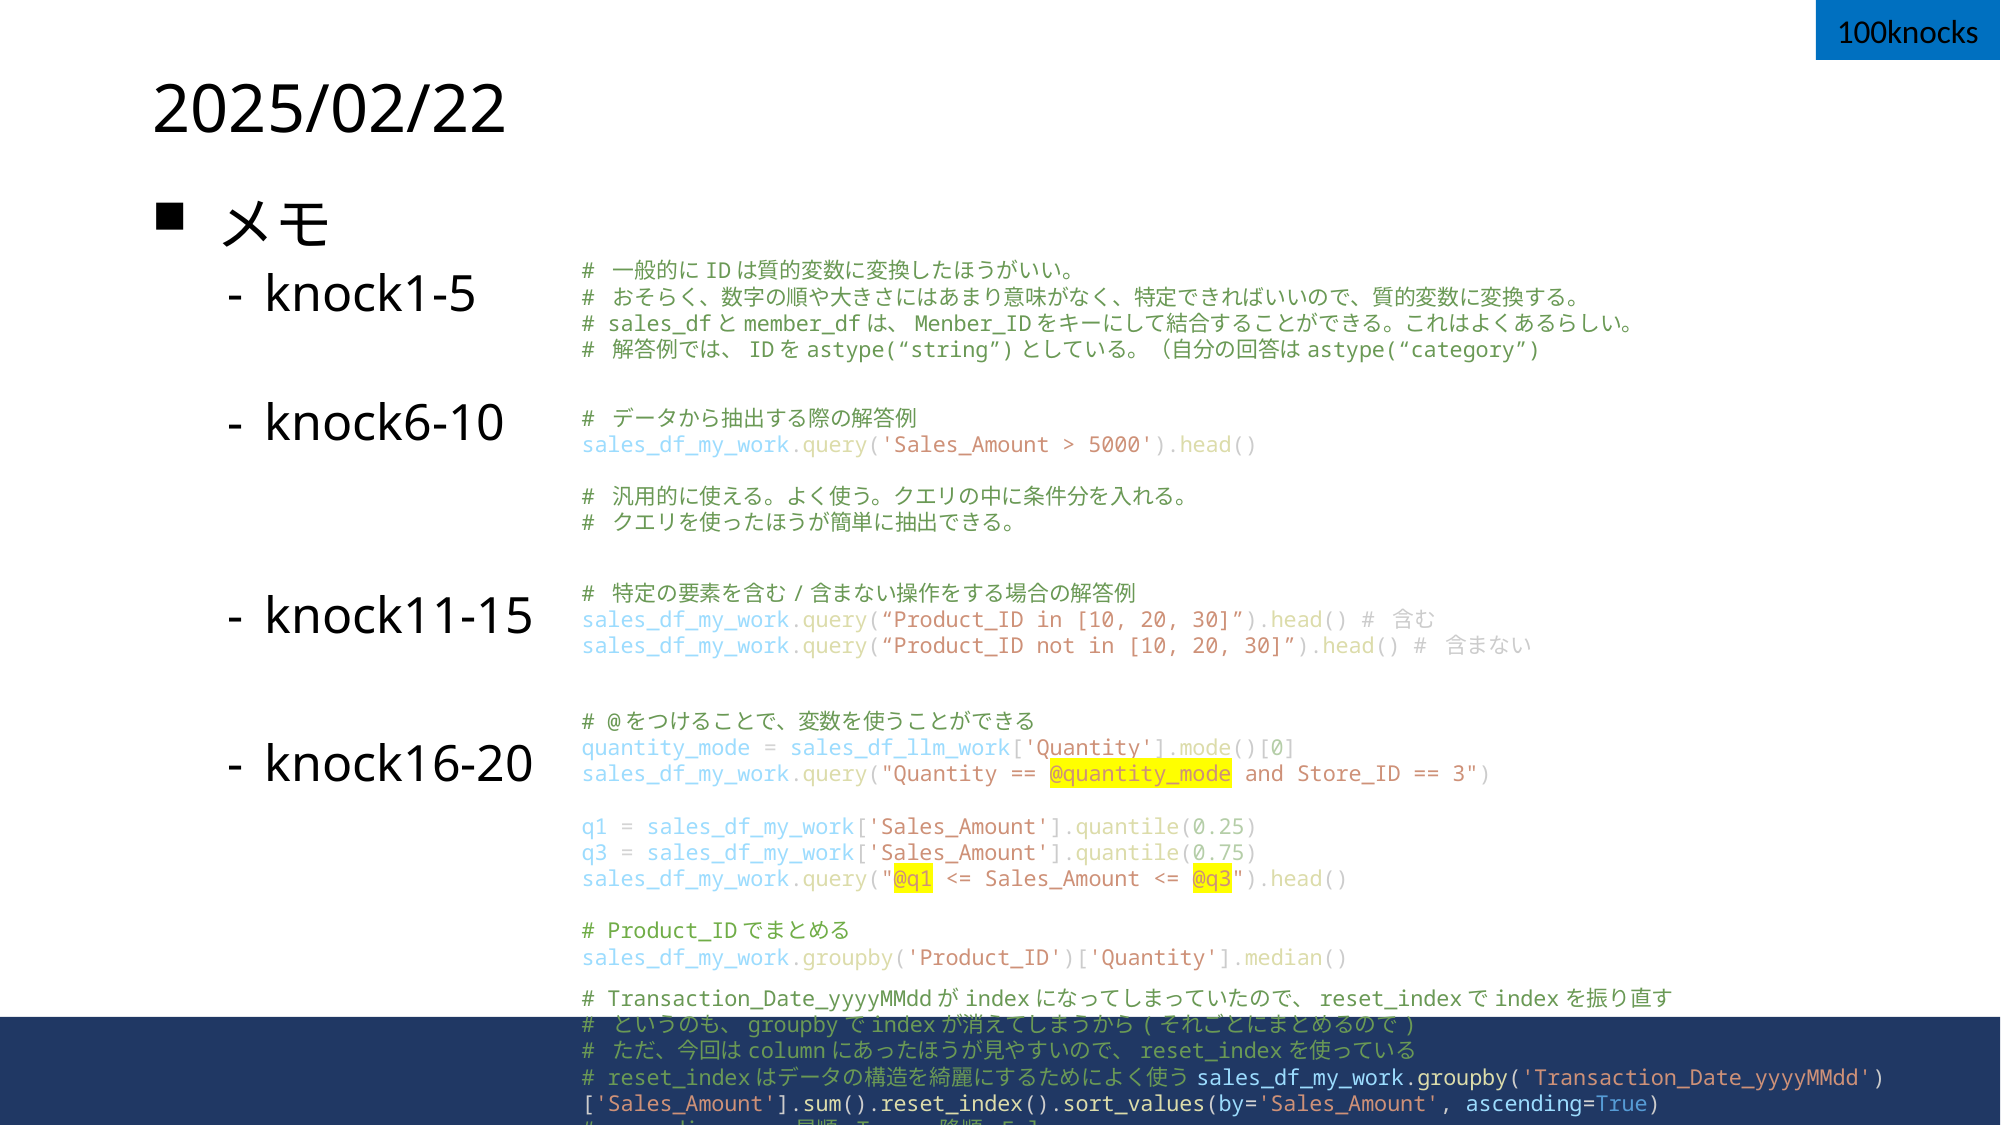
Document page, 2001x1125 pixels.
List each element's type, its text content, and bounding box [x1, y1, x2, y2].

text_box 100knocks [1815, 0, 2000, 61]
text_box # 特定の要素を含む/含まない操作をする場合の解答例 sales_df_my_work.query(“Product_ID in [10, 20, 30]”).head() # 含む sales_df_my_work.query(“Product_ID not in [10, 20, 30]”).head() # 含まない [566, 571, 1642, 666]
list メモ knock1-5 knock6-10 knock11-15 knock16-20 [137, 187, 1863, 991]
title 2025/02/22 [137, 59, 1863, 162]
text_box # @をつけることで、変数を使うことができる quantity_mode = sales_df_llm_work['Quantity'].mode()[0] sales_df_my_work.query("Quantity == @quantity_mode and Store_ID == 3") q1 = sales_df_my_work['Sales_Amount'].quantile(0.25) q3 = sales_df_my_work['Sales_Amount'].quantile(0.75) sales_df_my_work.query("@q1 <= Sales_Amount <= @q3").head() # Product_IDでまとめる sales_df_my_work.groupby('Product_ID')['Quantity'].median() [566, 700, 2000, 977]
text_box # 一般的にIDは質的変数に変換したほうがいい。 # おそらく、数字の順や大きさにはあまり意味がなく、特定できればいいので、質的変数に変換する。 # sales_dfとmember_dfは、Menber_IDをキーにして結合することができる。これはよくあるらしい。 # 解答例では、IDをastype(“string”)としている。（自分の回答はastype(“category”) [566, 249, 1642, 370]
text_box # Transaction_Date_yyyyMMddがindexになってしまっていたので、reset_indexでindexを振り直す # というのも、groupbyでindexが消えてしまうから(それごとにまとめるので) # ただ、今回はcolumnにあったほうが見やすいので、reset_indexを使っている # reset_indexはデータの構造を綺麗にするためによく使うsales_df_my_work.groupby('Transaction_Date_yyyyMMdd')['Sales_Amount'].sum().reset_index().sort_values(by='Sales_Amount', ascending=True) # assending ... 昇順:True, 降順:False [566, 977, 2000, 1125]
text_box # データから抽出する際の解答例 sales_df_my_work.query('Sales_Amount > 5000').head() # 汎用的に使える。よく使う。クエリの中に条件分を入れる。 # クエリを使ったほうが簡単に抽出できる。 [566, 396, 1642, 543]
